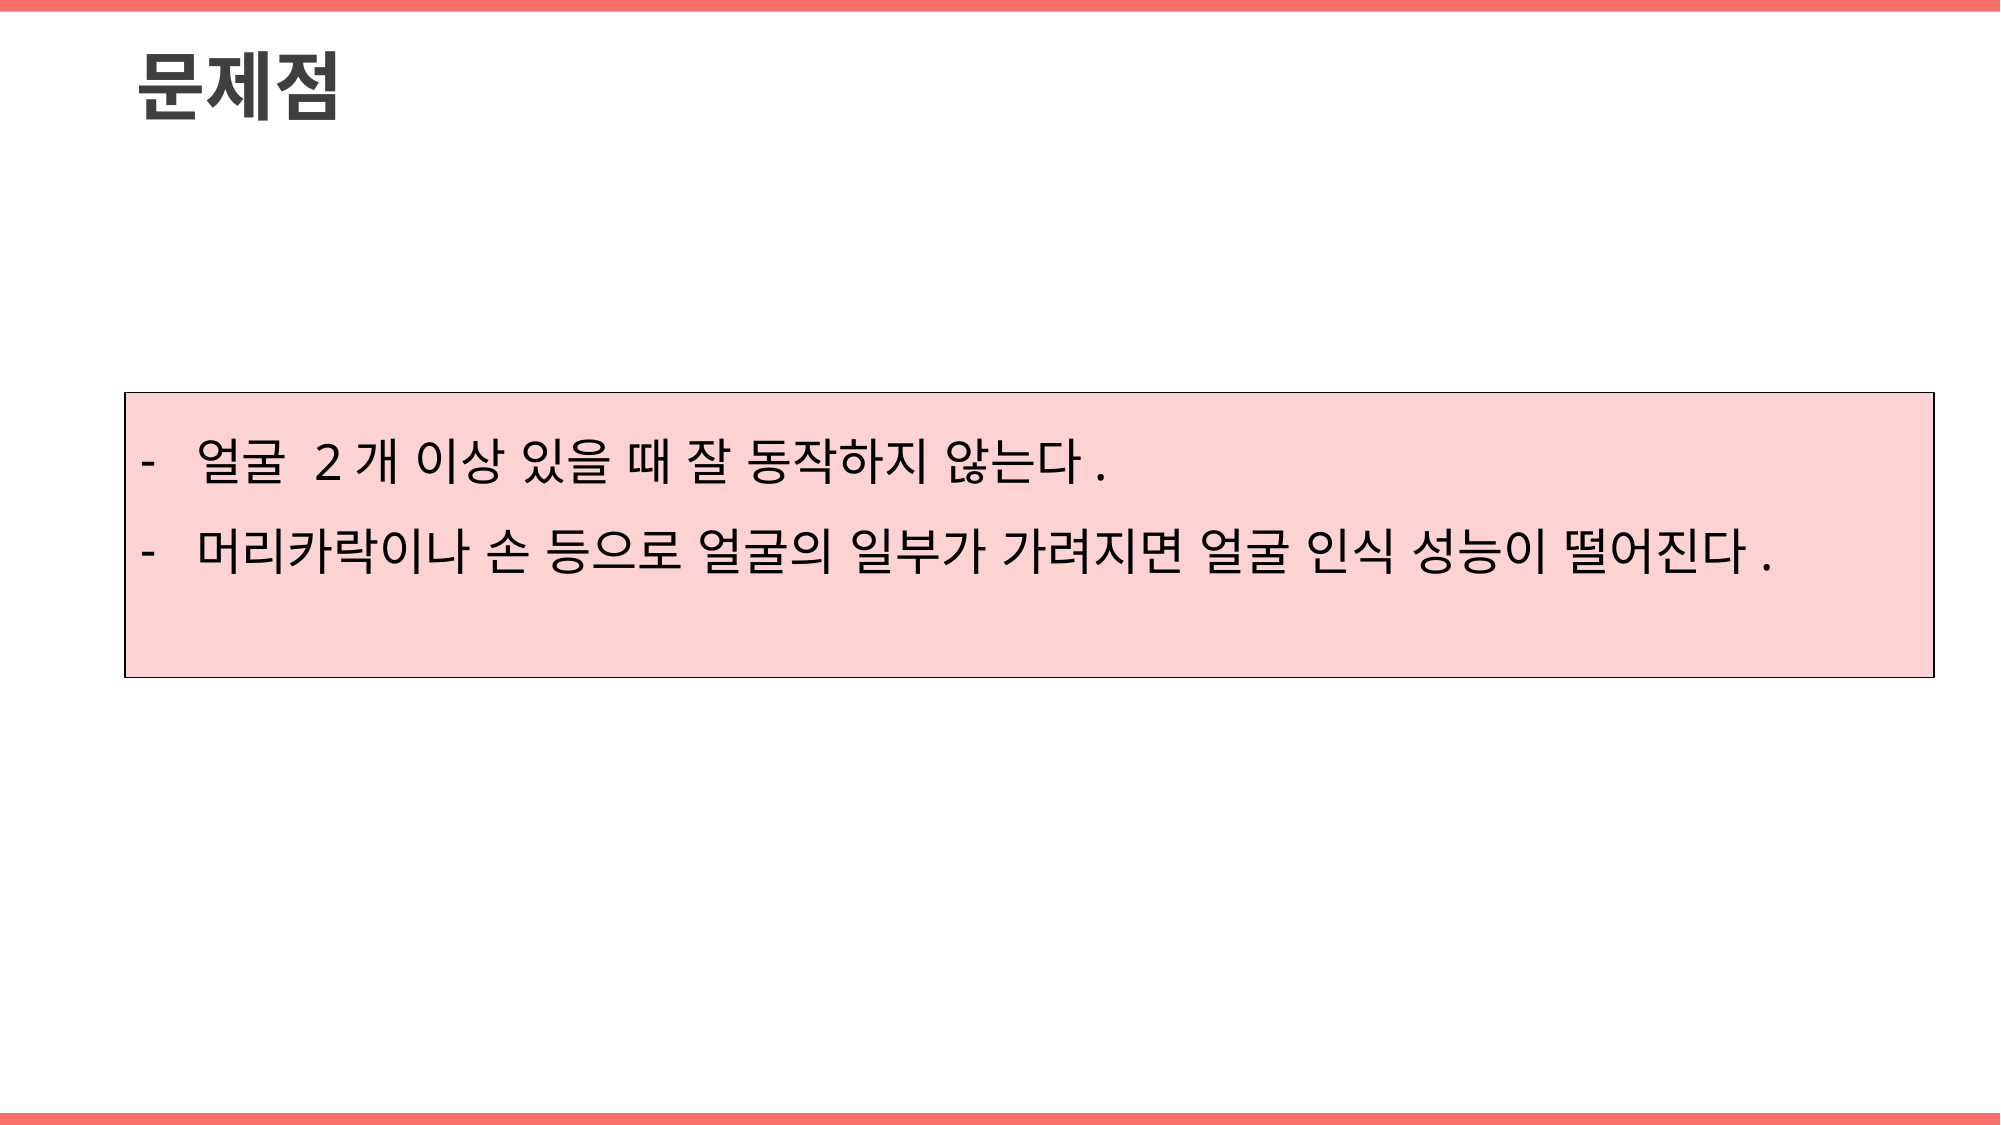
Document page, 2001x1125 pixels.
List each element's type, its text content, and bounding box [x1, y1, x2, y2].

text_box 문제점 [121, 32, 1328, 138]
text_box 얼굴 2개 이상 있을 때 잘 동작하지 않는다. 머리카락이나 손 등으로 얼굴의 일부가 가려지면 얼굴 인식 성능이 떨어진다. [124, 392, 1935, 678]
text_box [0, 0, 2000, 12]
text_box [0, 1113, 2000, 1125]
